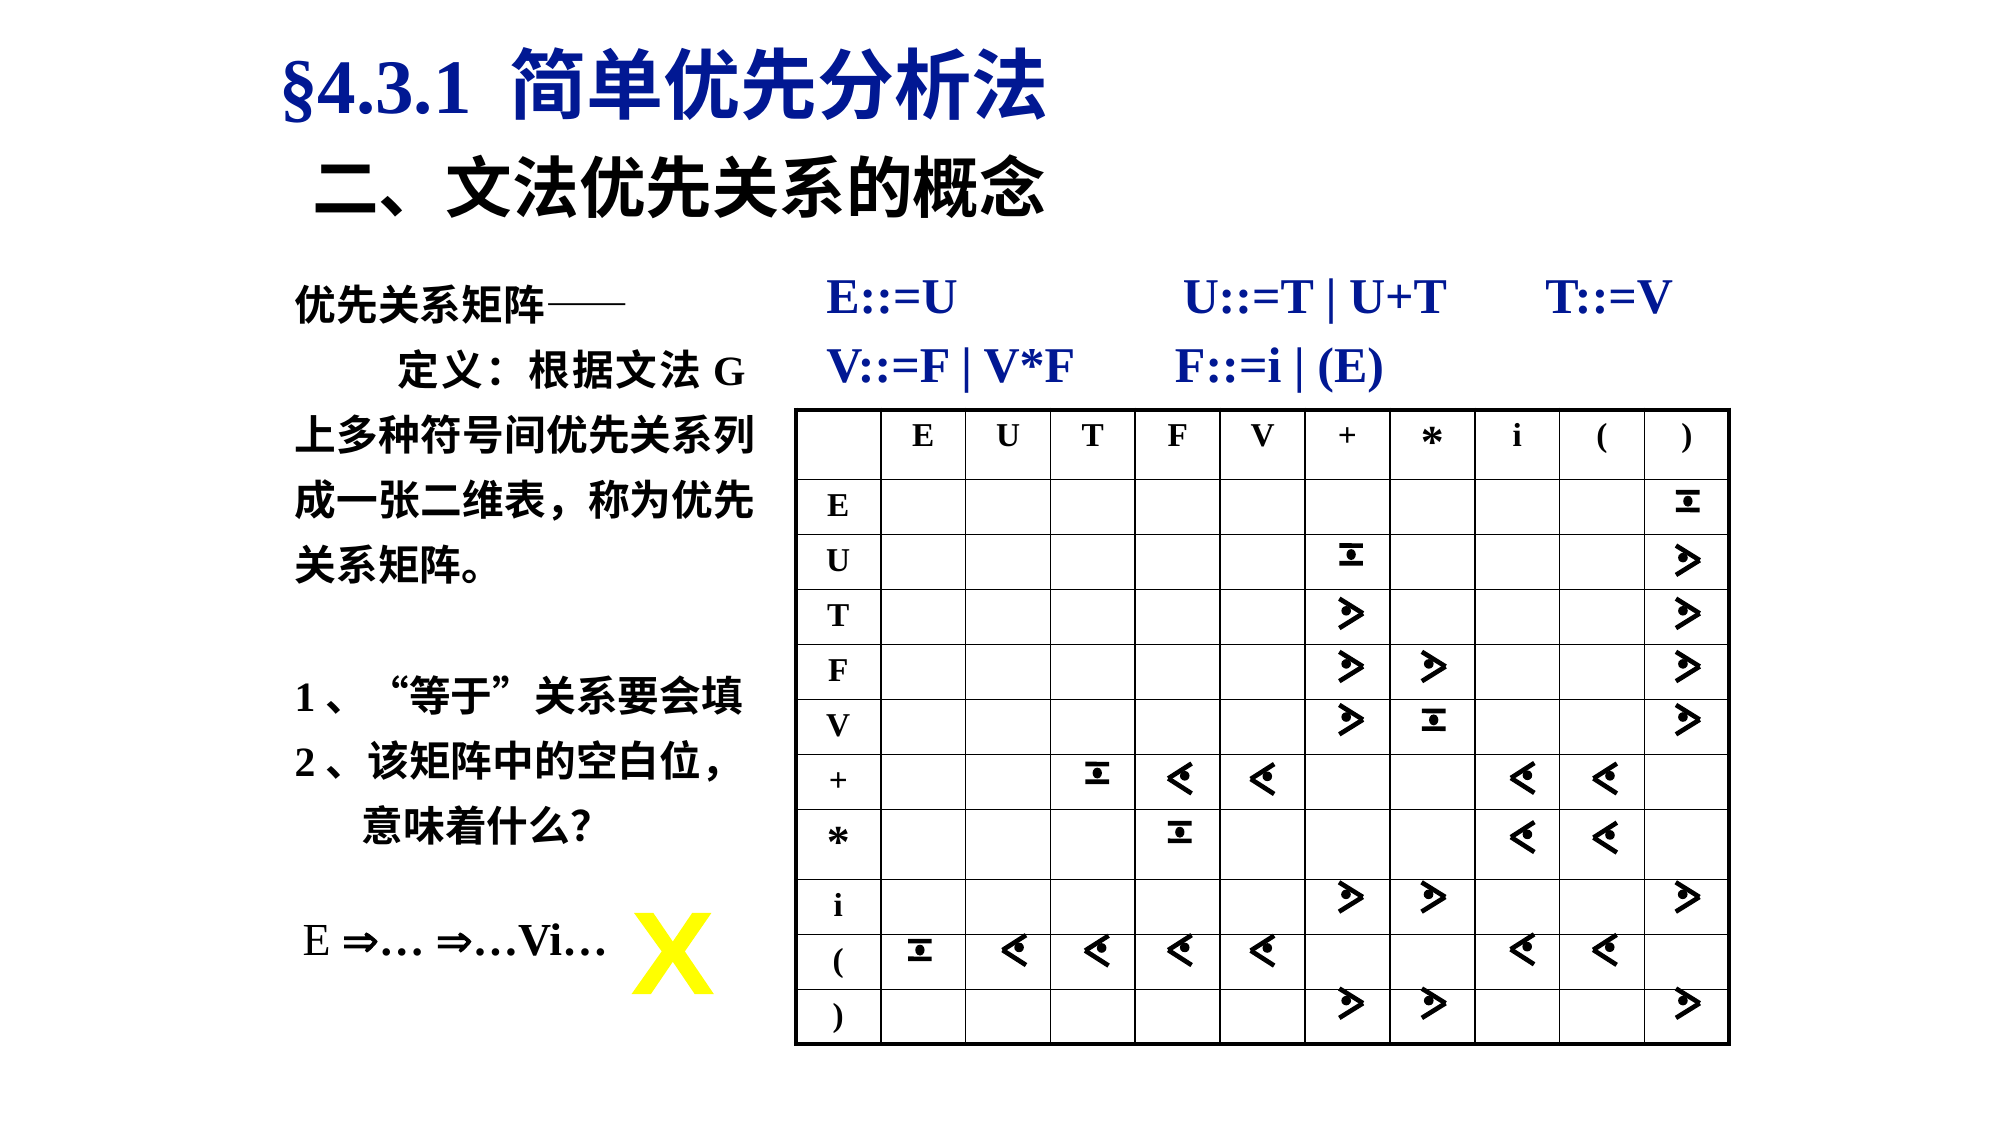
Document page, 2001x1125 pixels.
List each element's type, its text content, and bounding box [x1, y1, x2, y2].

table_cell F [798, 645, 880, 699]
table_cell [1306, 645, 1389, 699]
table_cell [1645, 535, 1727, 589]
table_cell [1051, 880, 1134, 934]
table_header T [1051, 412, 1134, 479]
table_cell [966, 700, 1050, 754]
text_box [1167, 823, 1192, 841]
table_cell [966, 810, 1050, 879]
table_cell [1306, 810, 1389, 879]
table_cell [1391, 590, 1474, 644]
table_cell E [798, 480, 880, 534]
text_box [1676, 492, 1700, 510]
table_cell [1221, 645, 1304, 699]
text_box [1675, 882, 1700, 912]
table_cell [1221, 990, 1304, 1042]
table_cell [1306, 935, 1389, 989]
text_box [1085, 763, 1110, 782]
table_cell [1306, 535, 1389, 589]
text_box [908, 941, 932, 959]
table_cell i [798, 880, 880, 934]
table_cell [1136, 645, 1219, 699]
text_box 二、文法优先关系的概念 [297, 98, 1062, 233]
table_cell [1560, 480, 1644, 534]
table_cell [1645, 935, 1727, 989]
table_cell [966, 590, 1050, 644]
table_header E [882, 412, 965, 479]
table_header i [1476, 412, 1559, 479]
table_cell [1051, 535, 1134, 589]
text_box 优先关系矩阵—— 定义：根据文法G上多种符号间优先关系列成一张二维表，称为优先关系矩阵。 1、“等于”关系要会填 2、该矩阵中的空白位， 意味着什么？ [279, 256, 771, 857]
table_cell [1051, 935, 1134, 989]
table_cell [1306, 480, 1389, 534]
table_cell [966, 535, 1050, 589]
table_cell [1136, 990, 1219, 1042]
table_cell [1391, 990, 1474, 1042]
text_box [1085, 935, 1109, 966]
table_cell [882, 700, 965, 754]
table_cell [1560, 990, 1644, 1042]
table_cell [966, 645, 1050, 699]
table_cell [1560, 935, 1644, 989]
table_cell [1136, 935, 1219, 989]
table_header [798, 412, 880, 479]
table_cell [1391, 810, 1474, 879]
table_cell [1391, 480, 1474, 534]
table_cell [1051, 645, 1134, 699]
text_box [1421, 882, 1446, 912]
table_cell [1221, 935, 1304, 989]
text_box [1168, 763, 1192, 794]
table_cell [1221, 590, 1304, 644]
table_cell [1306, 755, 1389, 809]
table_cell [1051, 755, 1134, 809]
table_header F [1136, 412, 1219, 479]
text_box E … …Vi… [288, 902, 734, 973]
table_cell [966, 935, 1050, 989]
table_cell [1391, 700, 1474, 754]
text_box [1339, 882, 1363, 912]
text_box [1510, 934, 1535, 965]
table_header V [1221, 412, 1304, 479]
table_cell [1476, 755, 1559, 809]
table_cell [882, 645, 965, 699]
table_cell [1645, 990, 1727, 1042]
table_header + [1306, 412, 1389, 479]
table_cell [882, 590, 965, 644]
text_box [1593, 822, 1617, 853]
table_cell [882, 935, 965, 989]
table_cell [882, 480, 965, 534]
table_cell [1136, 535, 1219, 589]
table_cell U [798, 535, 880, 589]
table_cell [1560, 700, 1644, 754]
table_cell [1560, 755, 1644, 809]
table_cell [1645, 590, 1727, 644]
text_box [1676, 545, 1700, 575]
table_cell [882, 810, 965, 879]
table_cell [1136, 590, 1219, 644]
table_cell [1221, 880, 1304, 934]
table_cell [1136, 755, 1219, 809]
table_cell [1051, 480, 1134, 534]
table_cell [1221, 480, 1304, 534]
table_cell [1391, 535, 1474, 589]
table_cell [1645, 480, 1727, 534]
table_cell [1391, 645, 1474, 699]
table_header ( [1560, 412, 1644, 479]
table_cell [1476, 700, 1559, 754]
table_cell [1051, 700, 1134, 754]
table_cell [1136, 480, 1219, 534]
table_cell [1560, 880, 1644, 934]
table_cell * [798, 810, 880, 879]
table_cell [1645, 810, 1727, 879]
table_cell [1391, 880, 1474, 934]
table_header ) [1645, 412, 1727, 479]
table_cell [1306, 880, 1389, 934]
table_header * [1391, 412, 1474, 479]
table_cell [1560, 645, 1644, 699]
table_cell [1476, 590, 1559, 644]
table_cell [1476, 645, 1559, 699]
table_cell [1221, 700, 1304, 754]
table_cell [1391, 755, 1474, 809]
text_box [1339, 704, 1363, 735]
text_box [1676, 651, 1700, 682]
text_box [1250, 764, 1275, 794]
table_cell [1051, 590, 1134, 644]
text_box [1421, 710, 1446, 729]
text_box §4.3.1 简单优先分析法 [264, 10, 1715, 141]
table_cell [882, 990, 965, 1042]
table_cell [1476, 810, 1559, 879]
table_cell [1221, 535, 1304, 589]
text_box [1510, 762, 1535, 793]
table_cell [1221, 755, 1304, 809]
table_cell [1560, 810, 1644, 879]
table_cell [1476, 990, 1559, 1042]
table_cell [1645, 645, 1727, 699]
table_cell [1136, 700, 1219, 754]
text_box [1676, 598, 1700, 629]
table_cell [1306, 700, 1389, 754]
table_cell [1136, 880, 1219, 934]
table_cell [1645, 880, 1727, 934]
table_cell ) [798, 990, 880, 1042]
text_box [1168, 935, 1192, 966]
table_cell [882, 535, 965, 589]
table_cell + [798, 755, 880, 809]
table_cell [1560, 590, 1644, 644]
table_cell [966, 480, 1050, 534]
table_cell [1645, 755, 1727, 809]
table_cell ( [798, 935, 880, 989]
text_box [1510, 822, 1535, 853]
table_cell [1051, 810, 1134, 879]
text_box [1339, 545, 1363, 564]
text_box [1339, 988, 1363, 1018]
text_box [1593, 763, 1617, 794]
table_cell [1476, 880, 1559, 934]
table_cell [1476, 535, 1559, 589]
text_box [1676, 704, 1700, 735]
table_cell [1476, 480, 1559, 534]
table_cell [1306, 990, 1389, 1042]
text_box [1339, 651, 1363, 682]
table_cell [1051, 990, 1134, 1042]
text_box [1250, 935, 1275, 966]
table_cell [1136, 810, 1219, 879]
table_cell [1645, 700, 1727, 754]
text_box E::=U U::=T | U+T T::=V V::=F | V*F F::=i | (E) [811, 246, 1719, 400]
table_cell [966, 990, 1050, 1042]
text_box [1593, 934, 1617, 965]
table_header U [966, 412, 1050, 479]
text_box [1002, 935, 1026, 966]
table_cell T [798, 590, 880, 644]
table_cell [966, 880, 1050, 934]
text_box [1339, 598, 1363, 629]
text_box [1676, 988, 1700, 1018]
table_cell [1221, 810, 1304, 879]
table_cell V [798, 700, 880, 754]
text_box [1421, 651, 1446, 682]
table_cell [1476, 935, 1559, 989]
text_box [1421, 988, 1446, 1018]
table_cell [1391, 935, 1474, 989]
table_cell [1560, 535, 1644, 589]
table_cell [882, 880, 965, 934]
table_cell [1306, 590, 1389, 644]
table_cell [882, 755, 965, 809]
table_cell [966, 755, 1050, 809]
